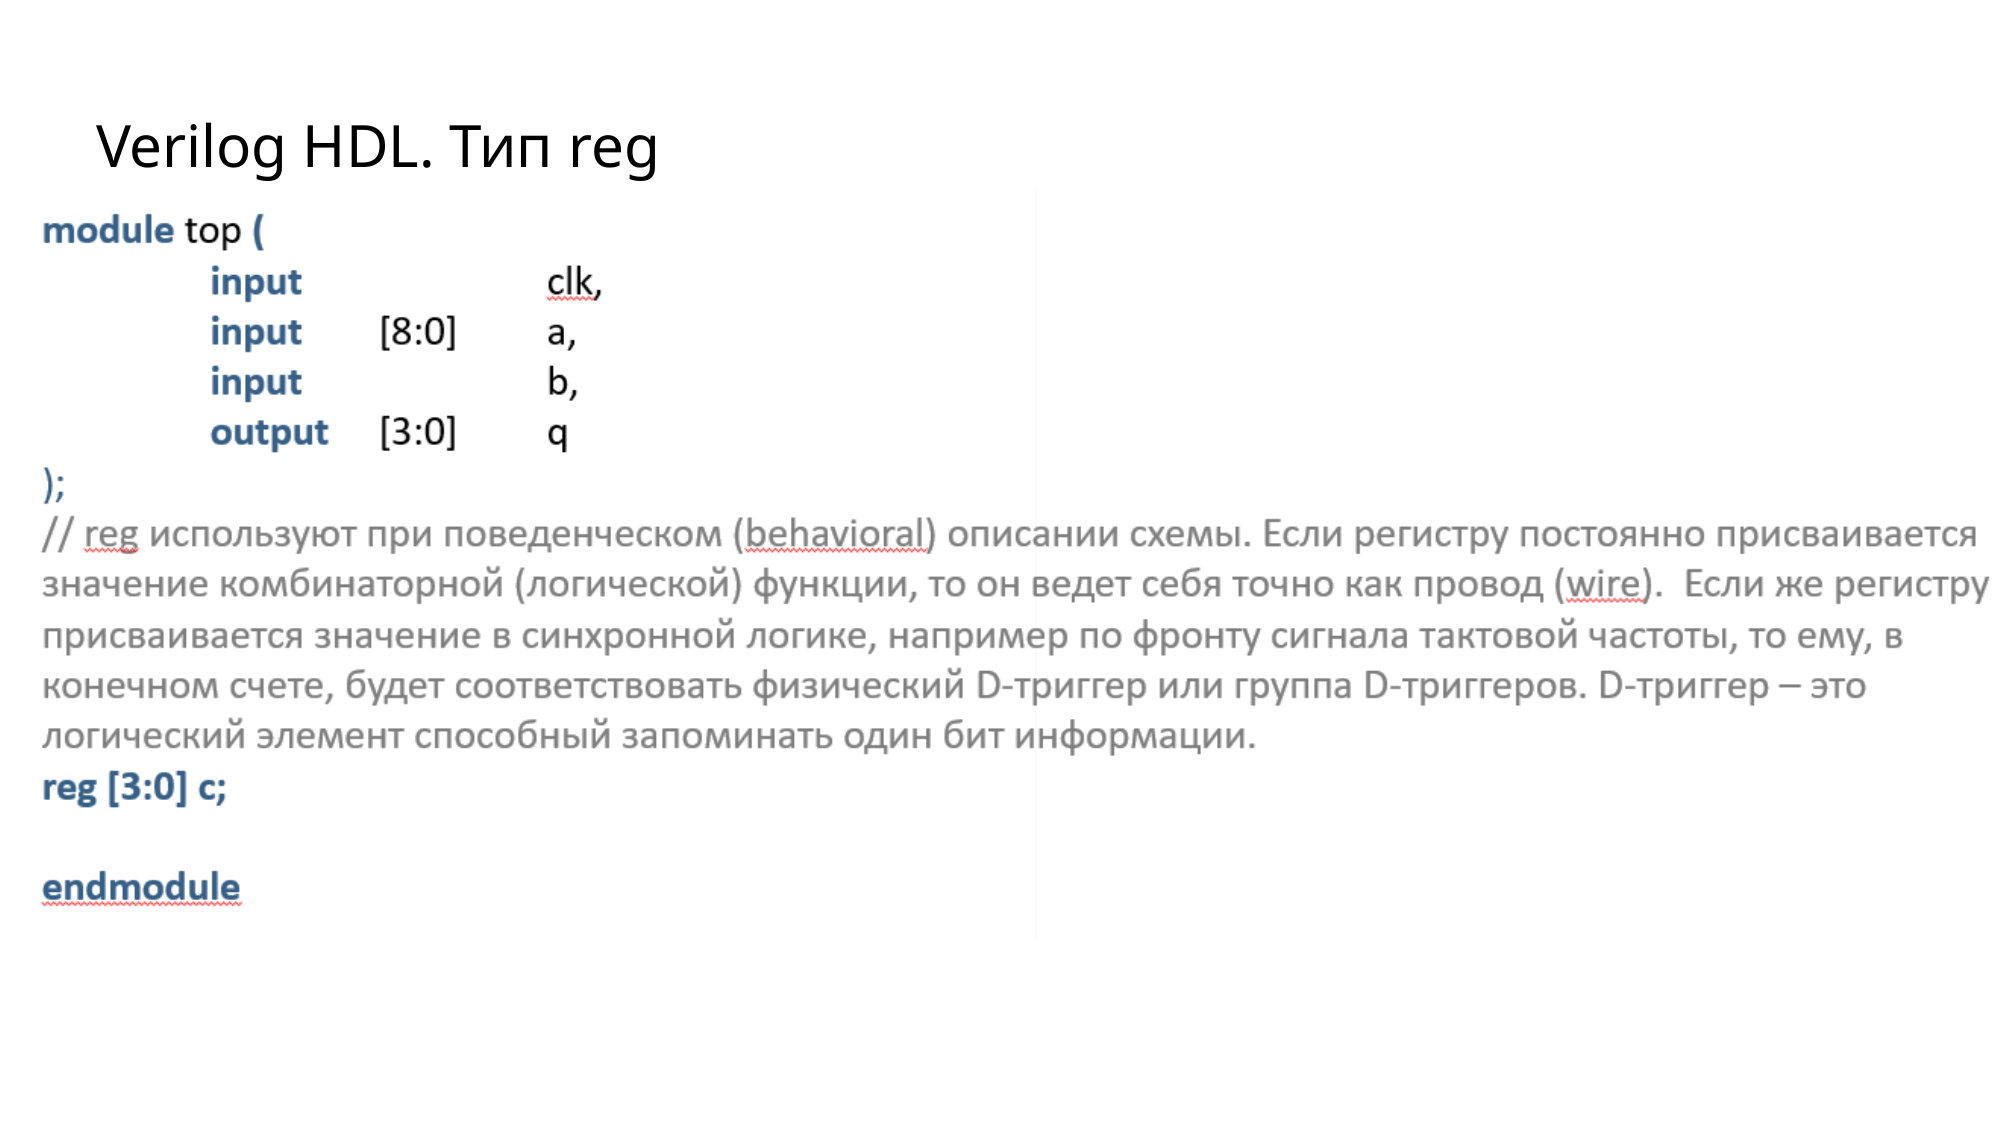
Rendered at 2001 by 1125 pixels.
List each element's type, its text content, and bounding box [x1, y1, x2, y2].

list Verilog HDL. Тип reg [96, 122, 1755, 176]
picture [0, 187, 2000, 938]
